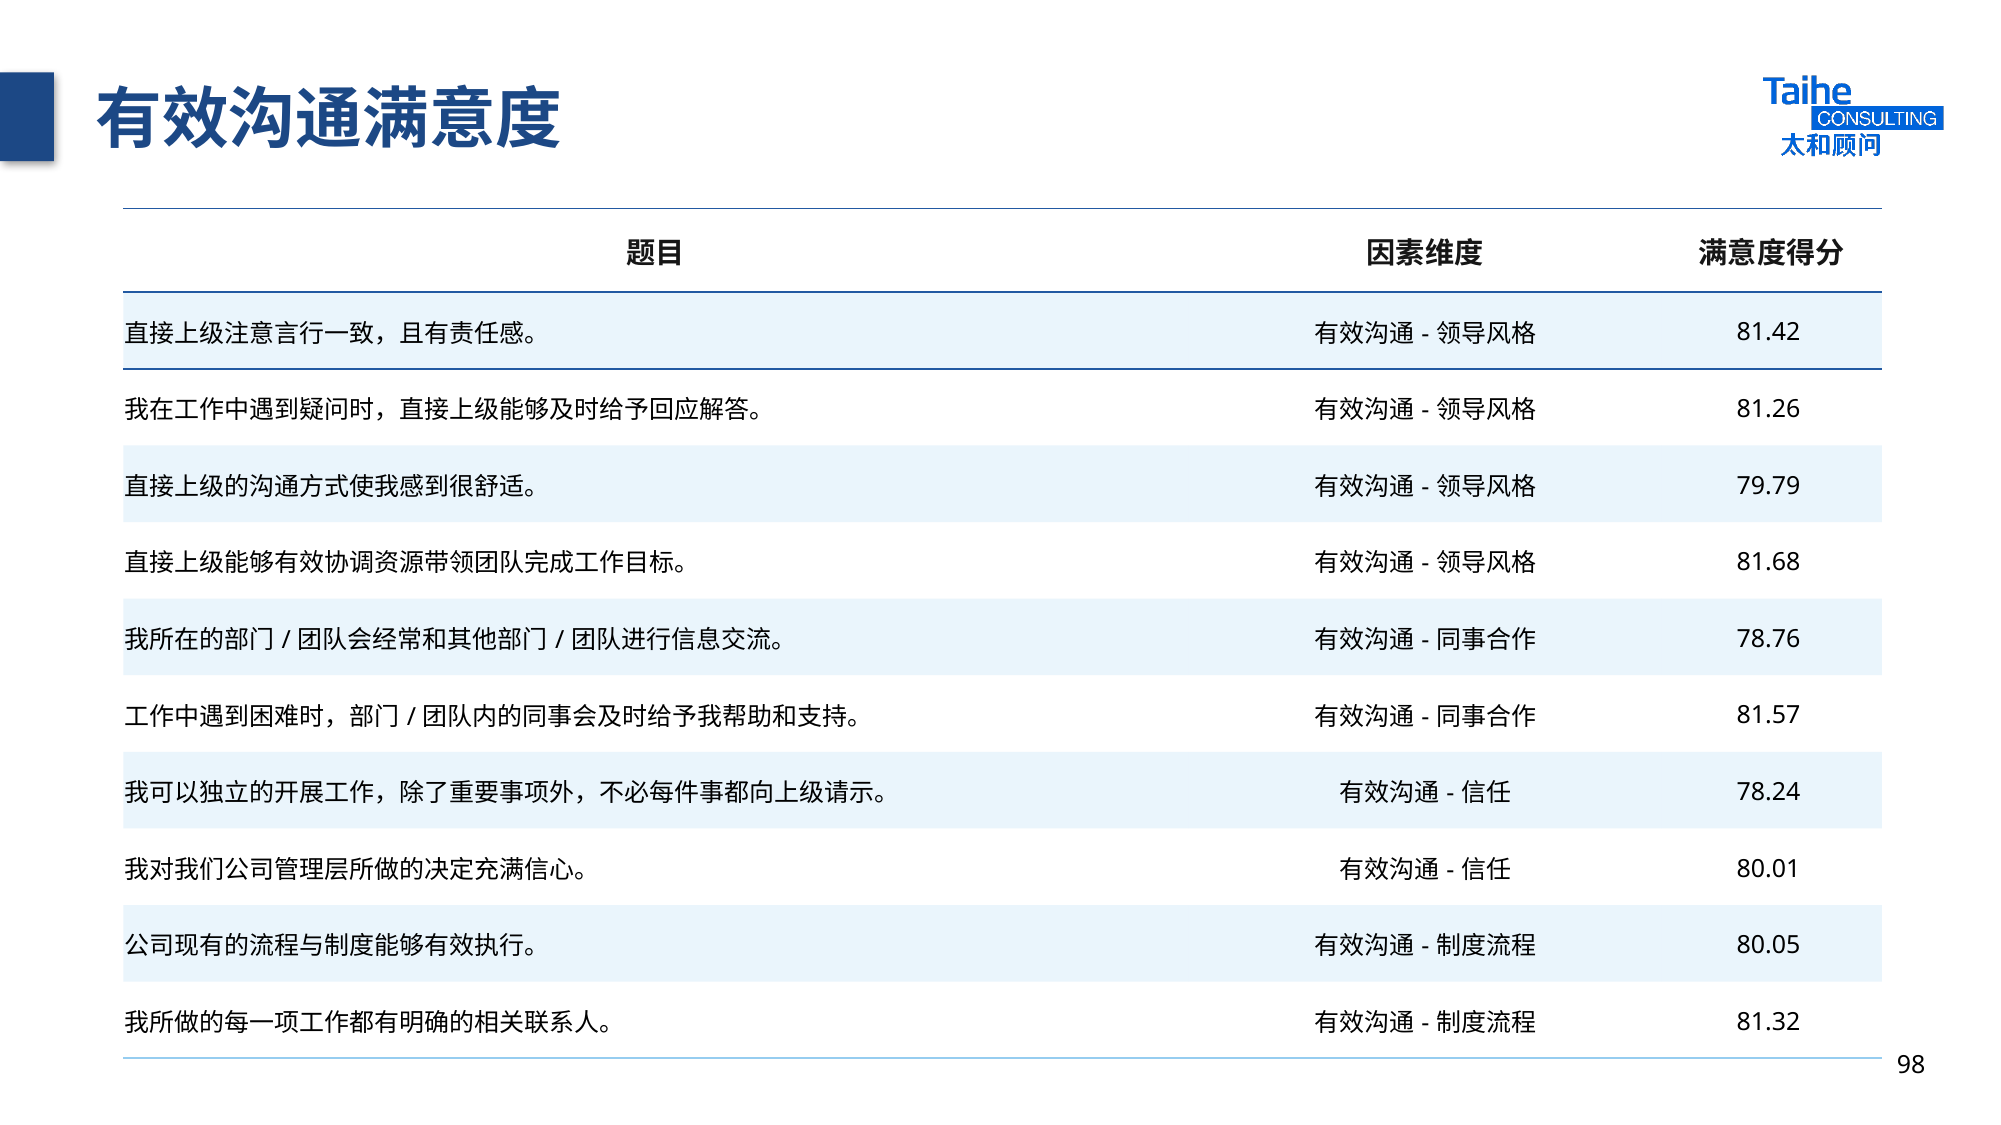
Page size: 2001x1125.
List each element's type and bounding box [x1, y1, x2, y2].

slide_number [1862, 1041, 1960, 1102]
table_header [123, 209, 1882, 291]
table_cell [123, 370, 1882, 1057]
title [80, 80, 1157, 162]
picture [1739, 52, 1967, 180]
table_cell [123, 293, 1882, 368]
